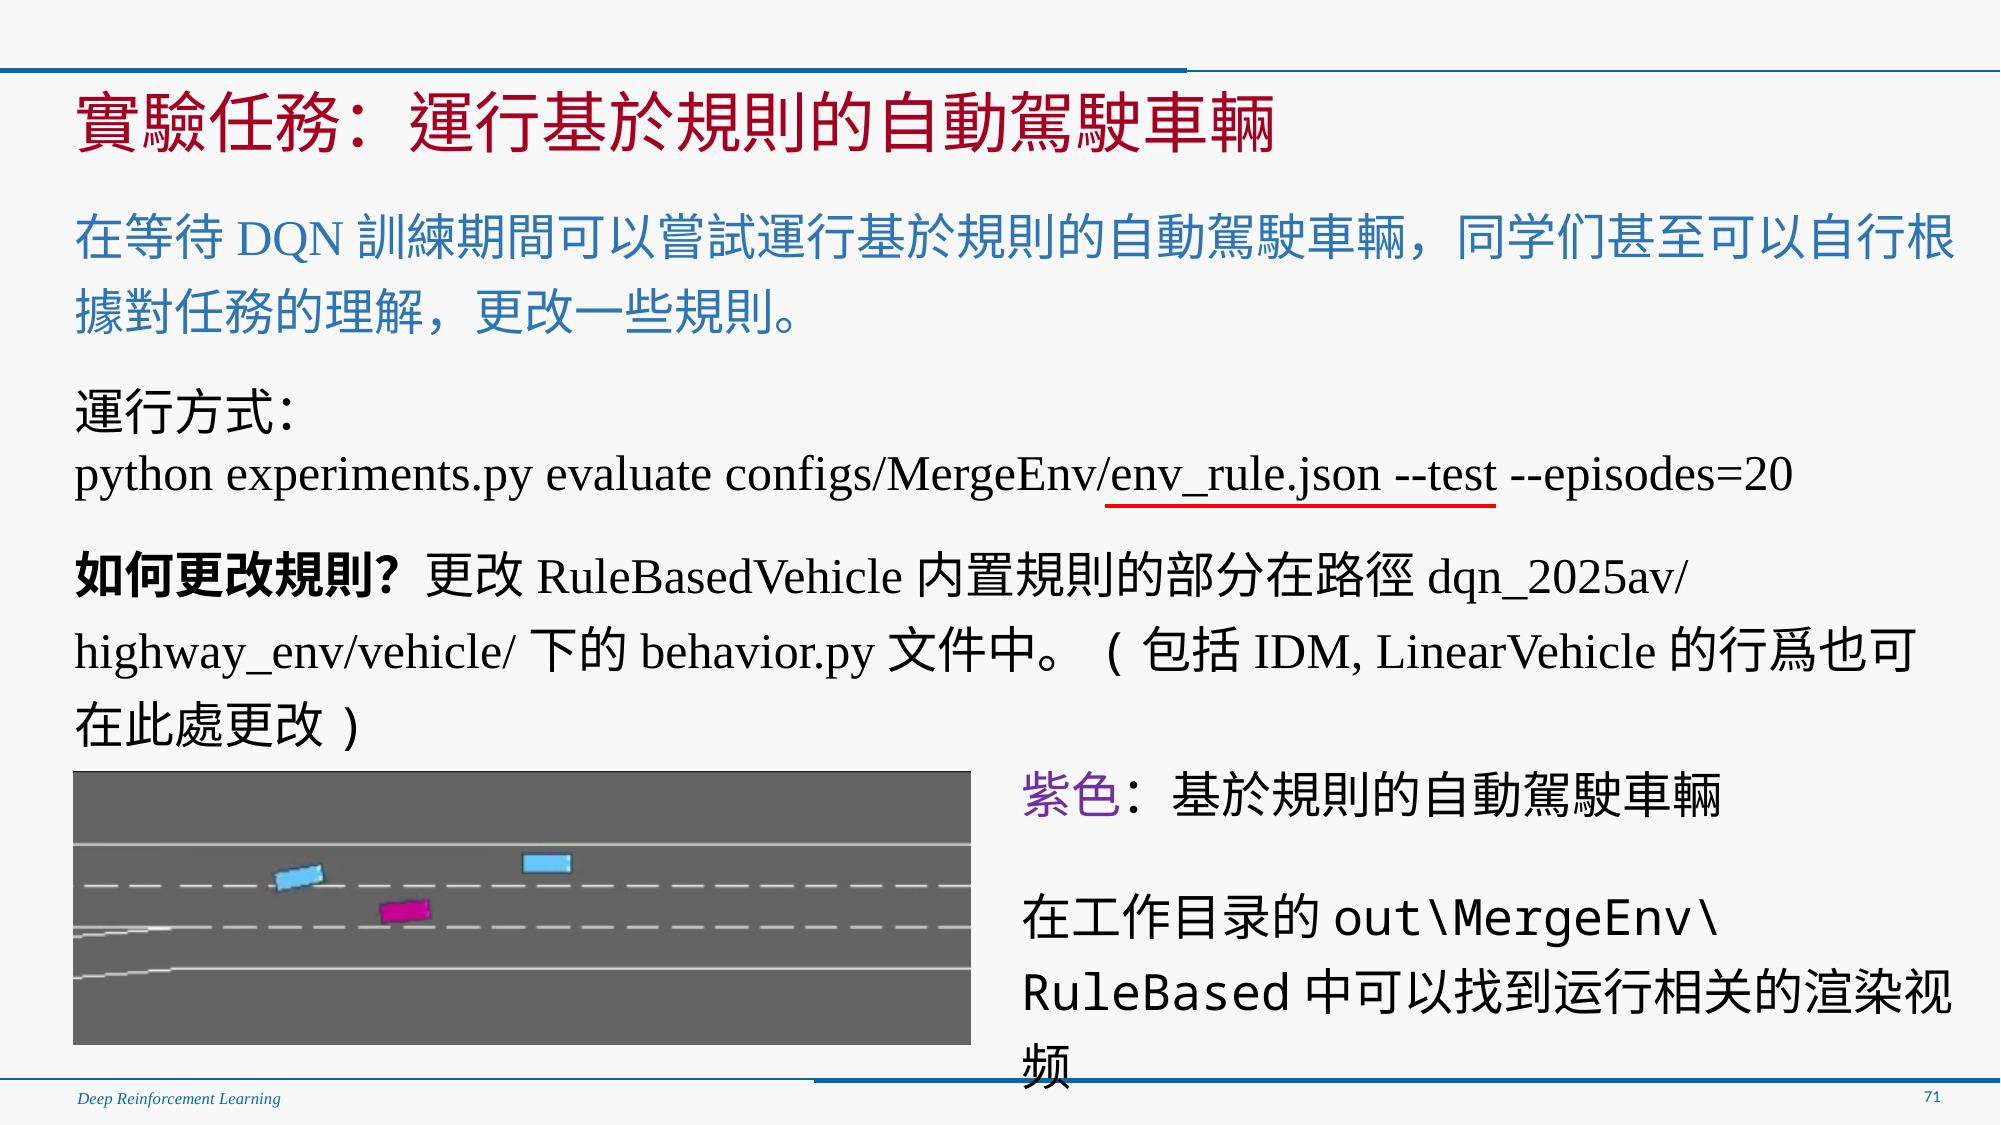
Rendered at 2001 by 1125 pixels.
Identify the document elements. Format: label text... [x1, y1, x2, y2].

text_box 如何更改規則？更改RuleBasedVehicle内置規則的部分在路徑dqn_2025av/highway_env/vehicle/下的behavior.py文件中。(包括IDM, LinearVehicle的行爲也可在此處更改) [59, 521, 1955, 762]
text_box 實驗任務：運行基於規則的自動駕駛車輛 [59, 80, 1924, 161]
picture [73, 771, 971, 1045]
text_box 在工作目录的out\MergeEnv\RuleBased中可以找到运行相关的渲染视频 [1007, 863, 1981, 1104]
text_box 紫色：基於規則的自動駕駛車輛 [1007, 756, 1761, 831]
text_box 運行方式： python experiments.py evaluate configs/MergeEnv/env_rule.json --test --episodes=20 [59, 372, 2000, 508]
text_box 在等待DQN訓練期間可以嘗試運行基於規則的自動駕駛車輛，同学们甚至可以自行根據對任務的理解，更改一些規則。 [59, 183, 2000, 349]
slide_number 71 [1890, 1104, 1974, 1111]
